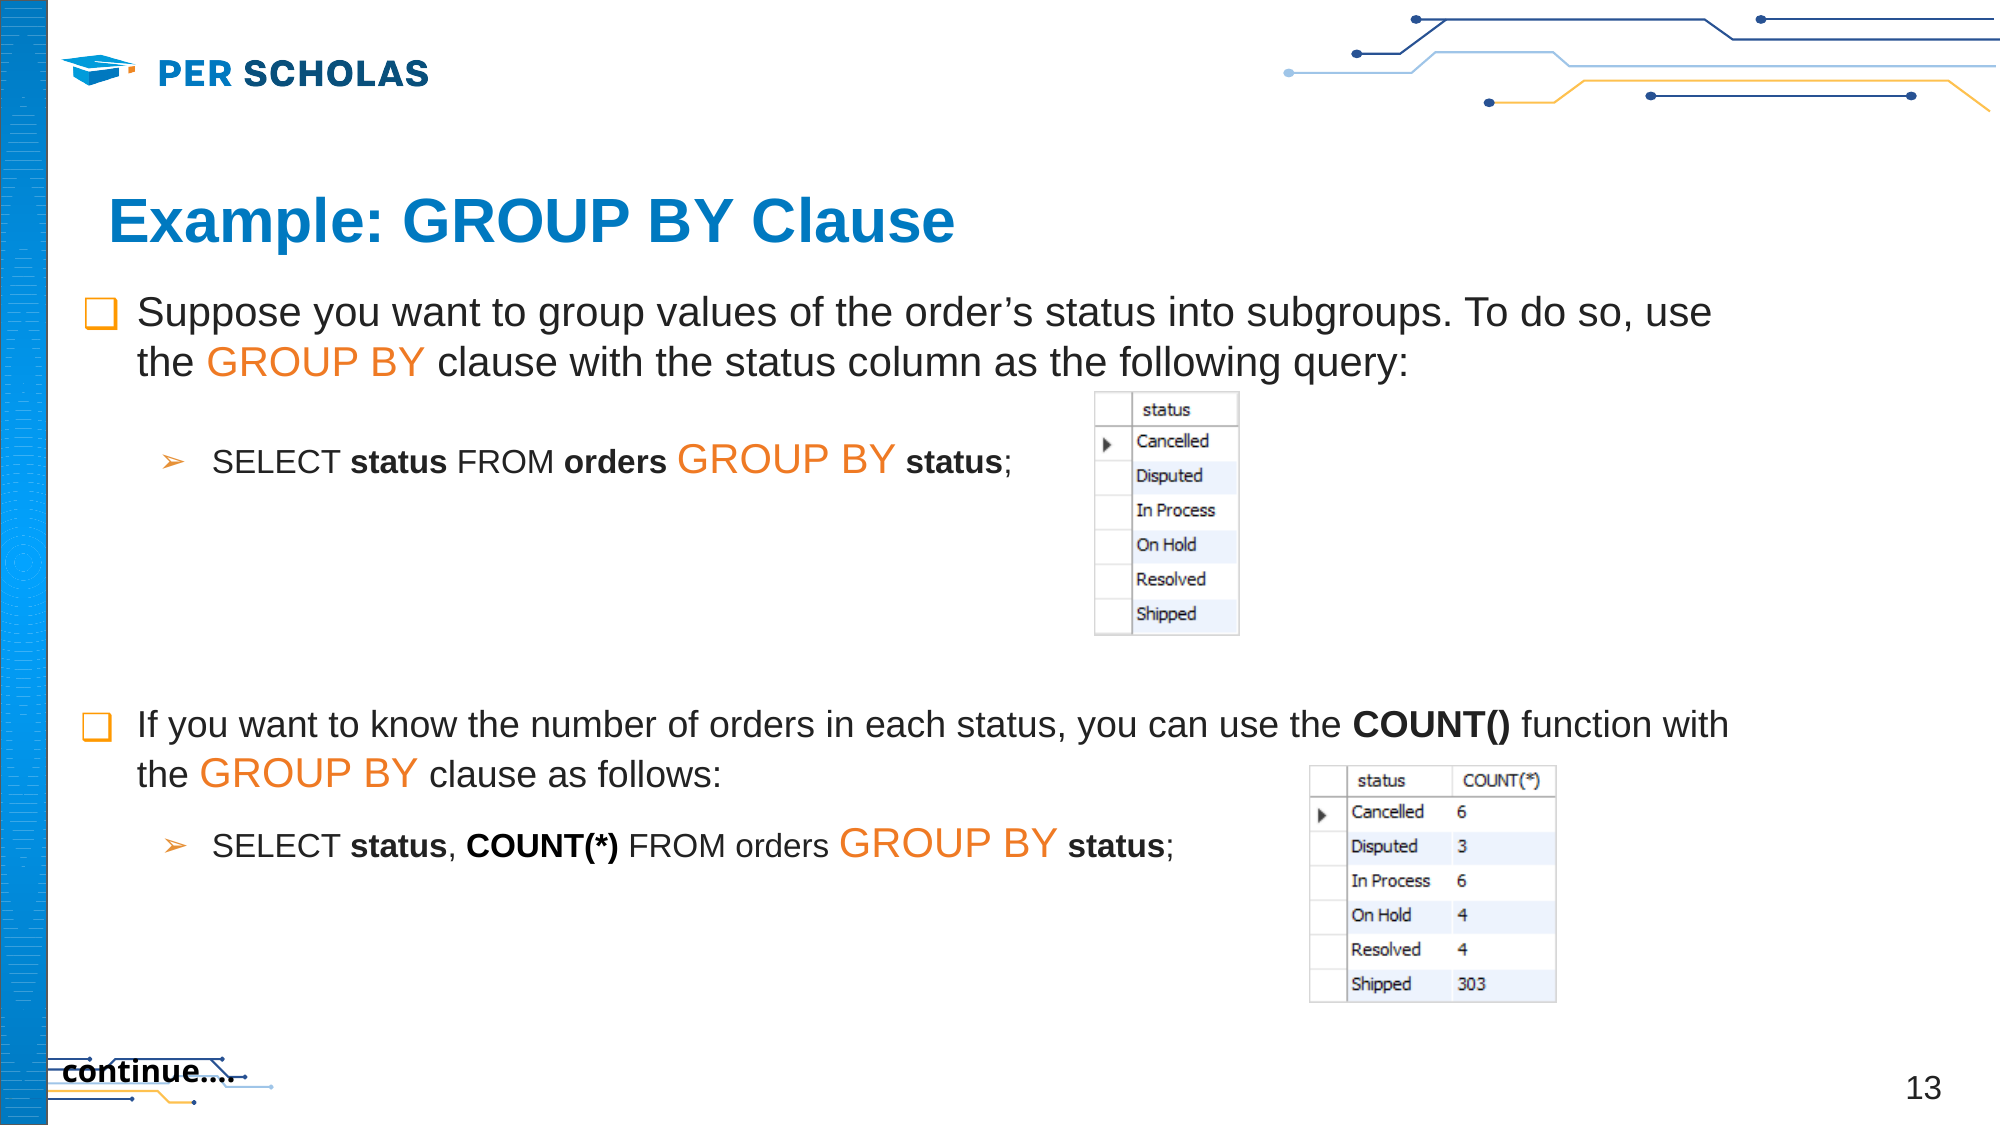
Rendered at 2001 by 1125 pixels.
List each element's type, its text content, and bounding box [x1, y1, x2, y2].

picture [1094, 391, 1241, 636]
text_box continue…. [46, 1036, 358, 1104]
picture [48, 23, 452, 110]
picture [1309, 765, 1557, 1004]
list Suppose you want to group values of the order’s status into subgroups. To do so, use the GROUP BY clause with the status column as the following query: SELECT status FROM orders GROUP BY status; If you want to know the number of orders in each status, you can use the COUNT() function with the GROUP BY clause as follows: SELECT status, COUNT(*) FROM orders GROUP BY status; [46, 269, 1954, 1037]
title Example: GROUP BY Clause [93, 159, 1869, 269]
slide_number ‹#› [1860, 1024, 1988, 1114]
